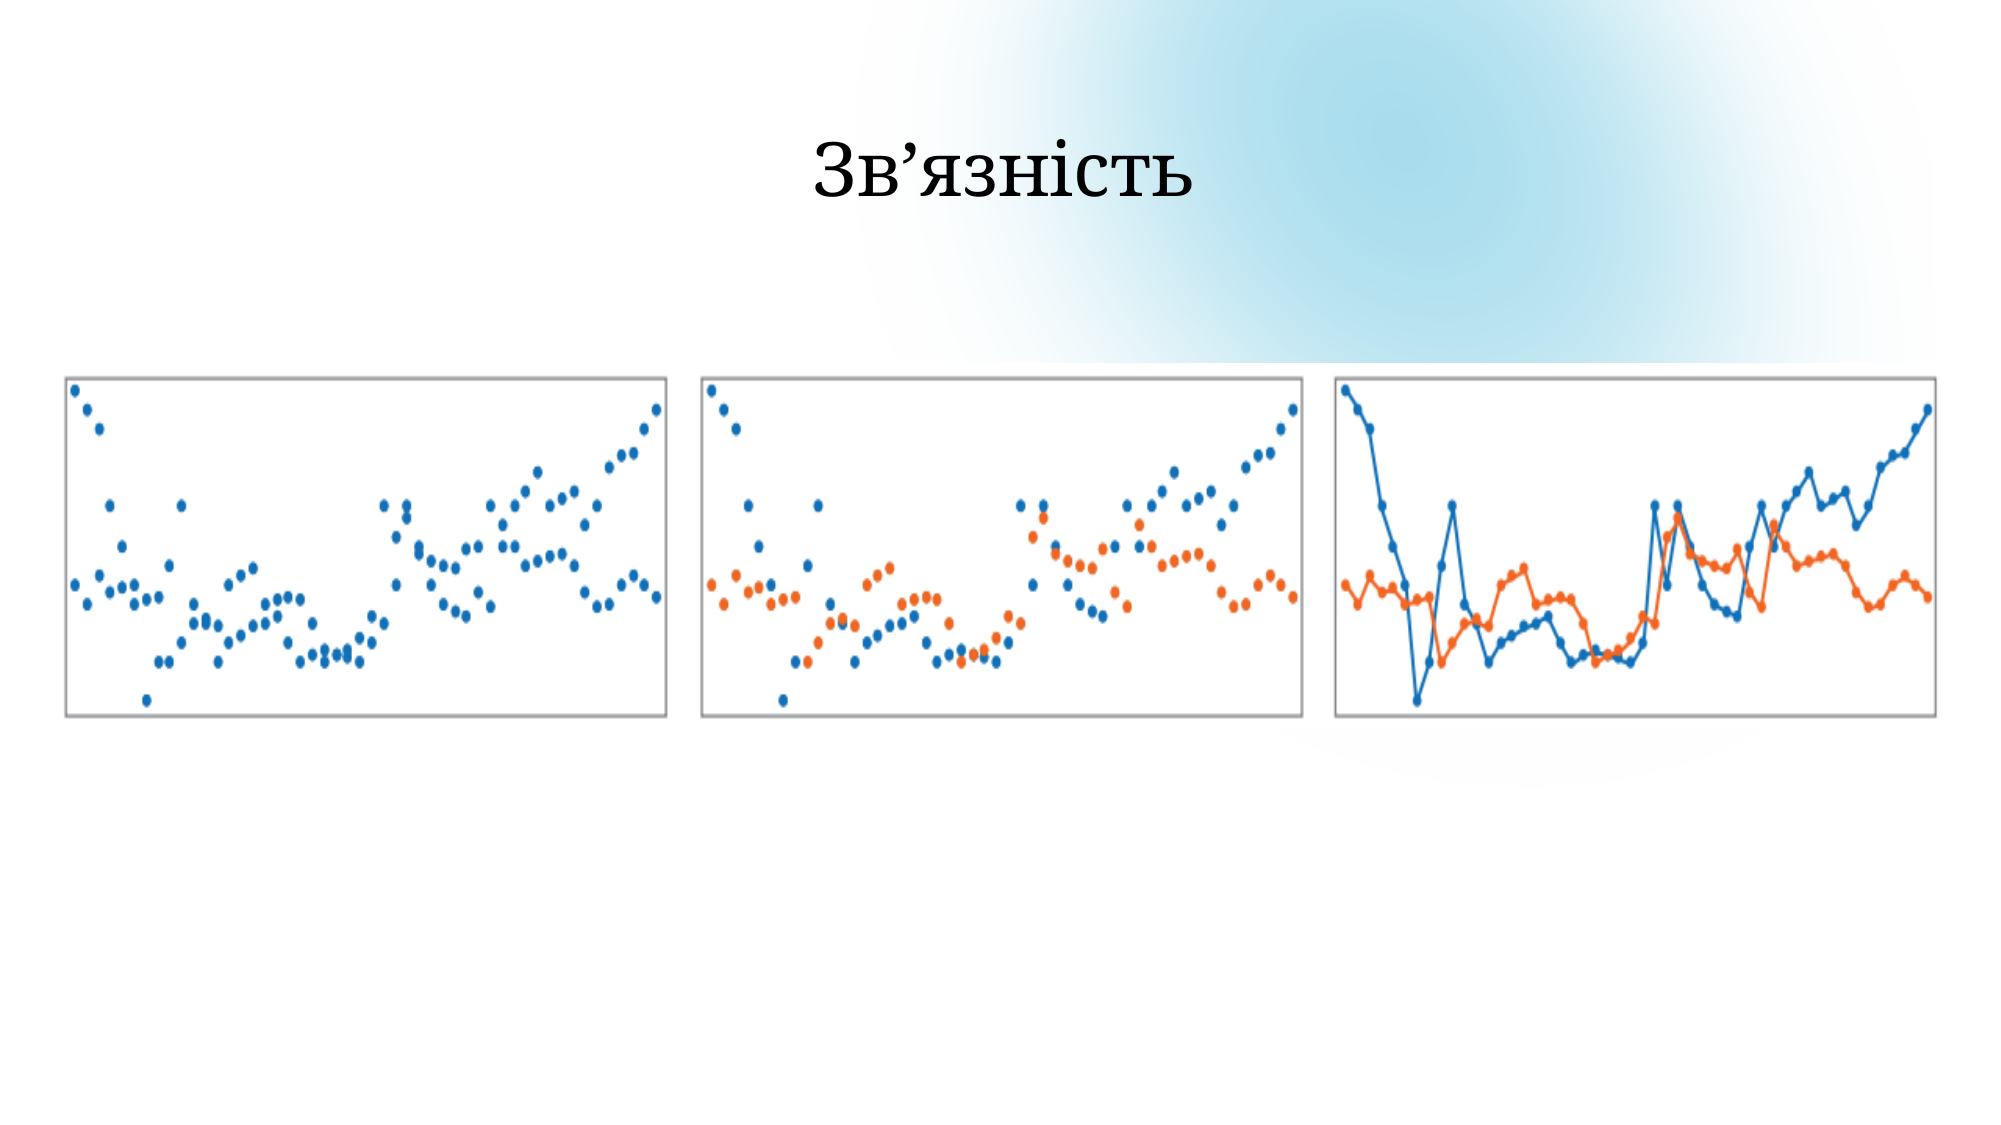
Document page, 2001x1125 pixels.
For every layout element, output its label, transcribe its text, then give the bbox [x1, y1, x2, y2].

title Зв’язність [156, 116, 1853, 266]
picture [58, 0, 2000, 1125]
